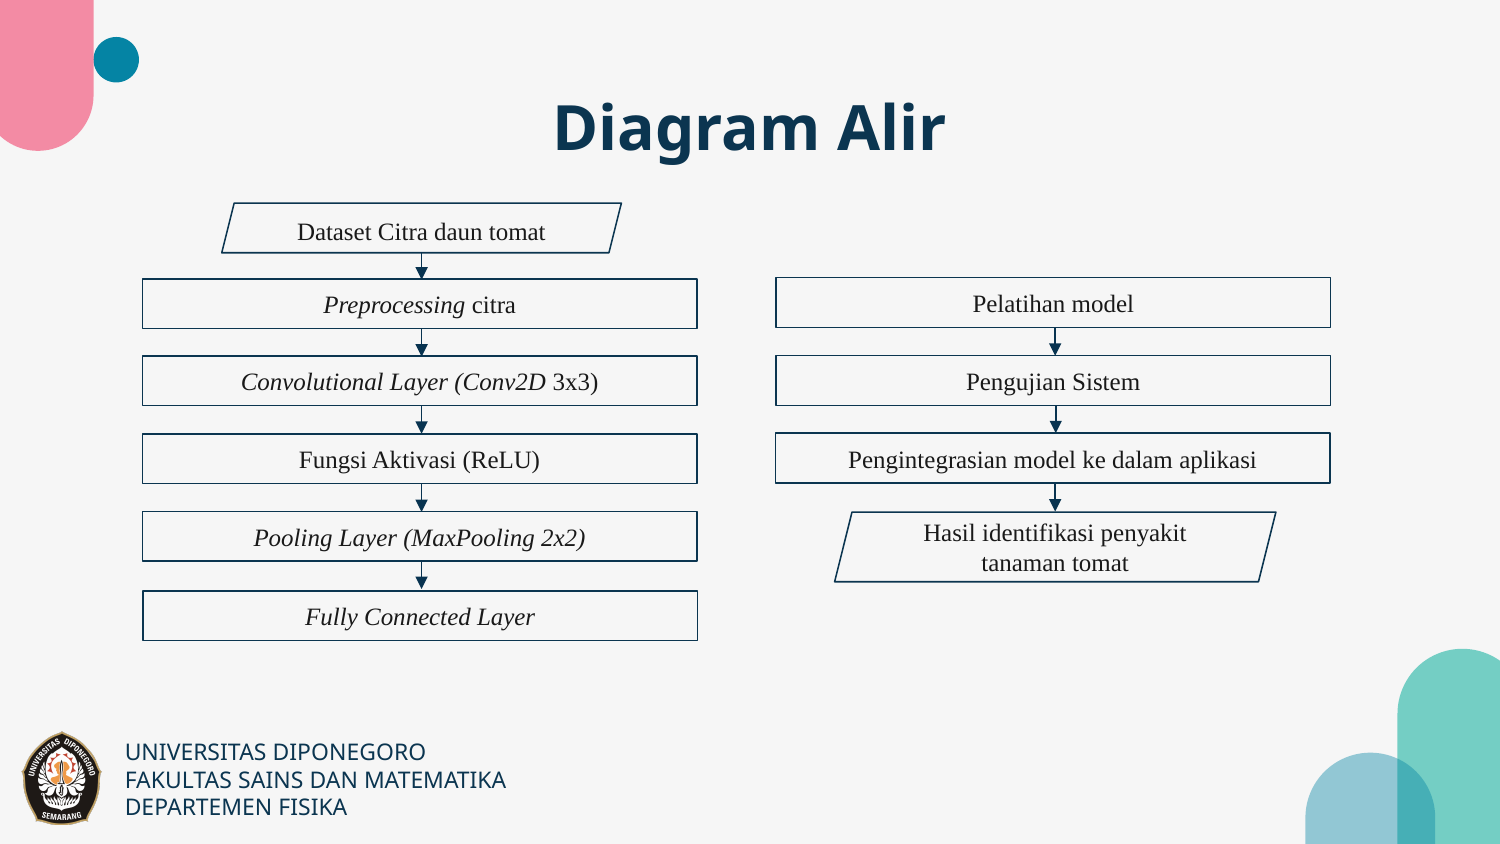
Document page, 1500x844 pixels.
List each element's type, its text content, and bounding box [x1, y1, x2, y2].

title Diagram Alir [118, 72, 1382, 167]
picture [13, 730, 111, 826]
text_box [142, 202, 1331, 641]
text_box UNIVERSITAS DIPONEGORO FAKULTAS SAINS DAN MATEMATIKA DEPARTEMEN FISIKA [112, 730, 737, 828]
